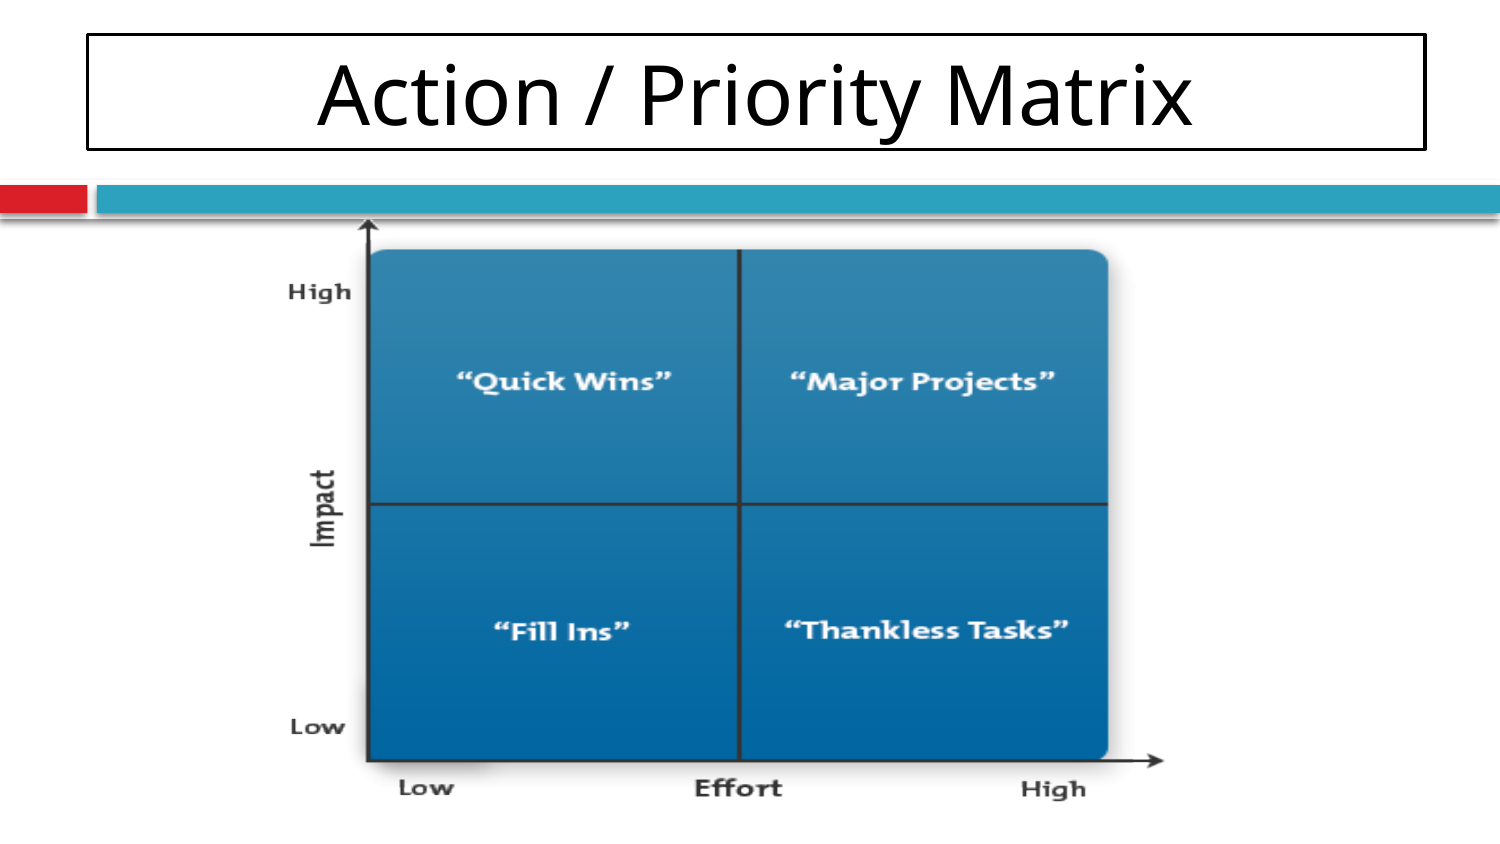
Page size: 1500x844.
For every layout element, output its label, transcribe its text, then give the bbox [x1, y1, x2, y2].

title Action / Priority Matrix [86, 33, 1427, 151]
picture [249, 208, 1188, 809]
